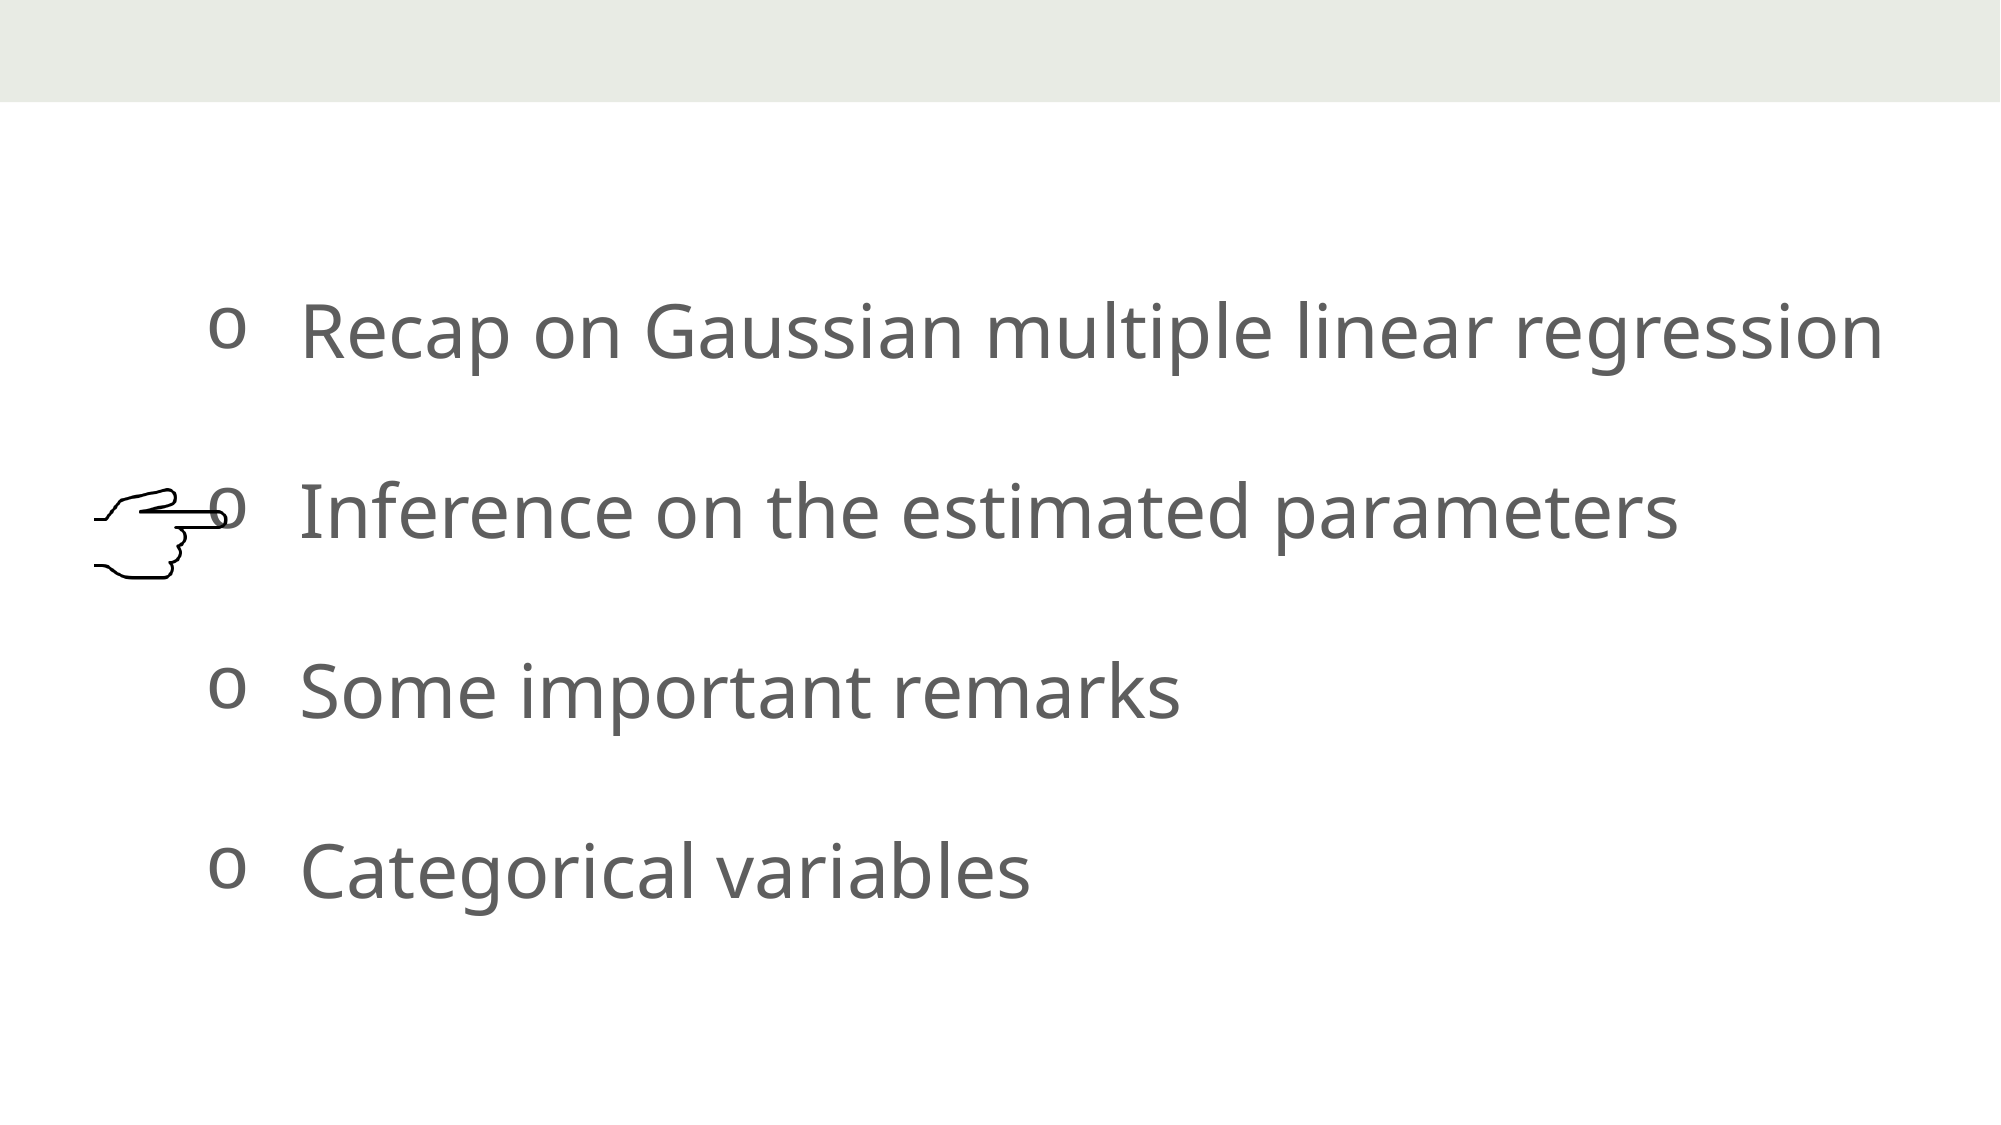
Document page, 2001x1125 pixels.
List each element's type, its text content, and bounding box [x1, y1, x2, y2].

text_box [0, 0, 2000, 103]
text_box Recap on Gaussian multiple linear regression Inference on the estimated parameters Some important remarks Categorical variables [191, 275, 1902, 921]
picture [84, 458, 235, 609]
